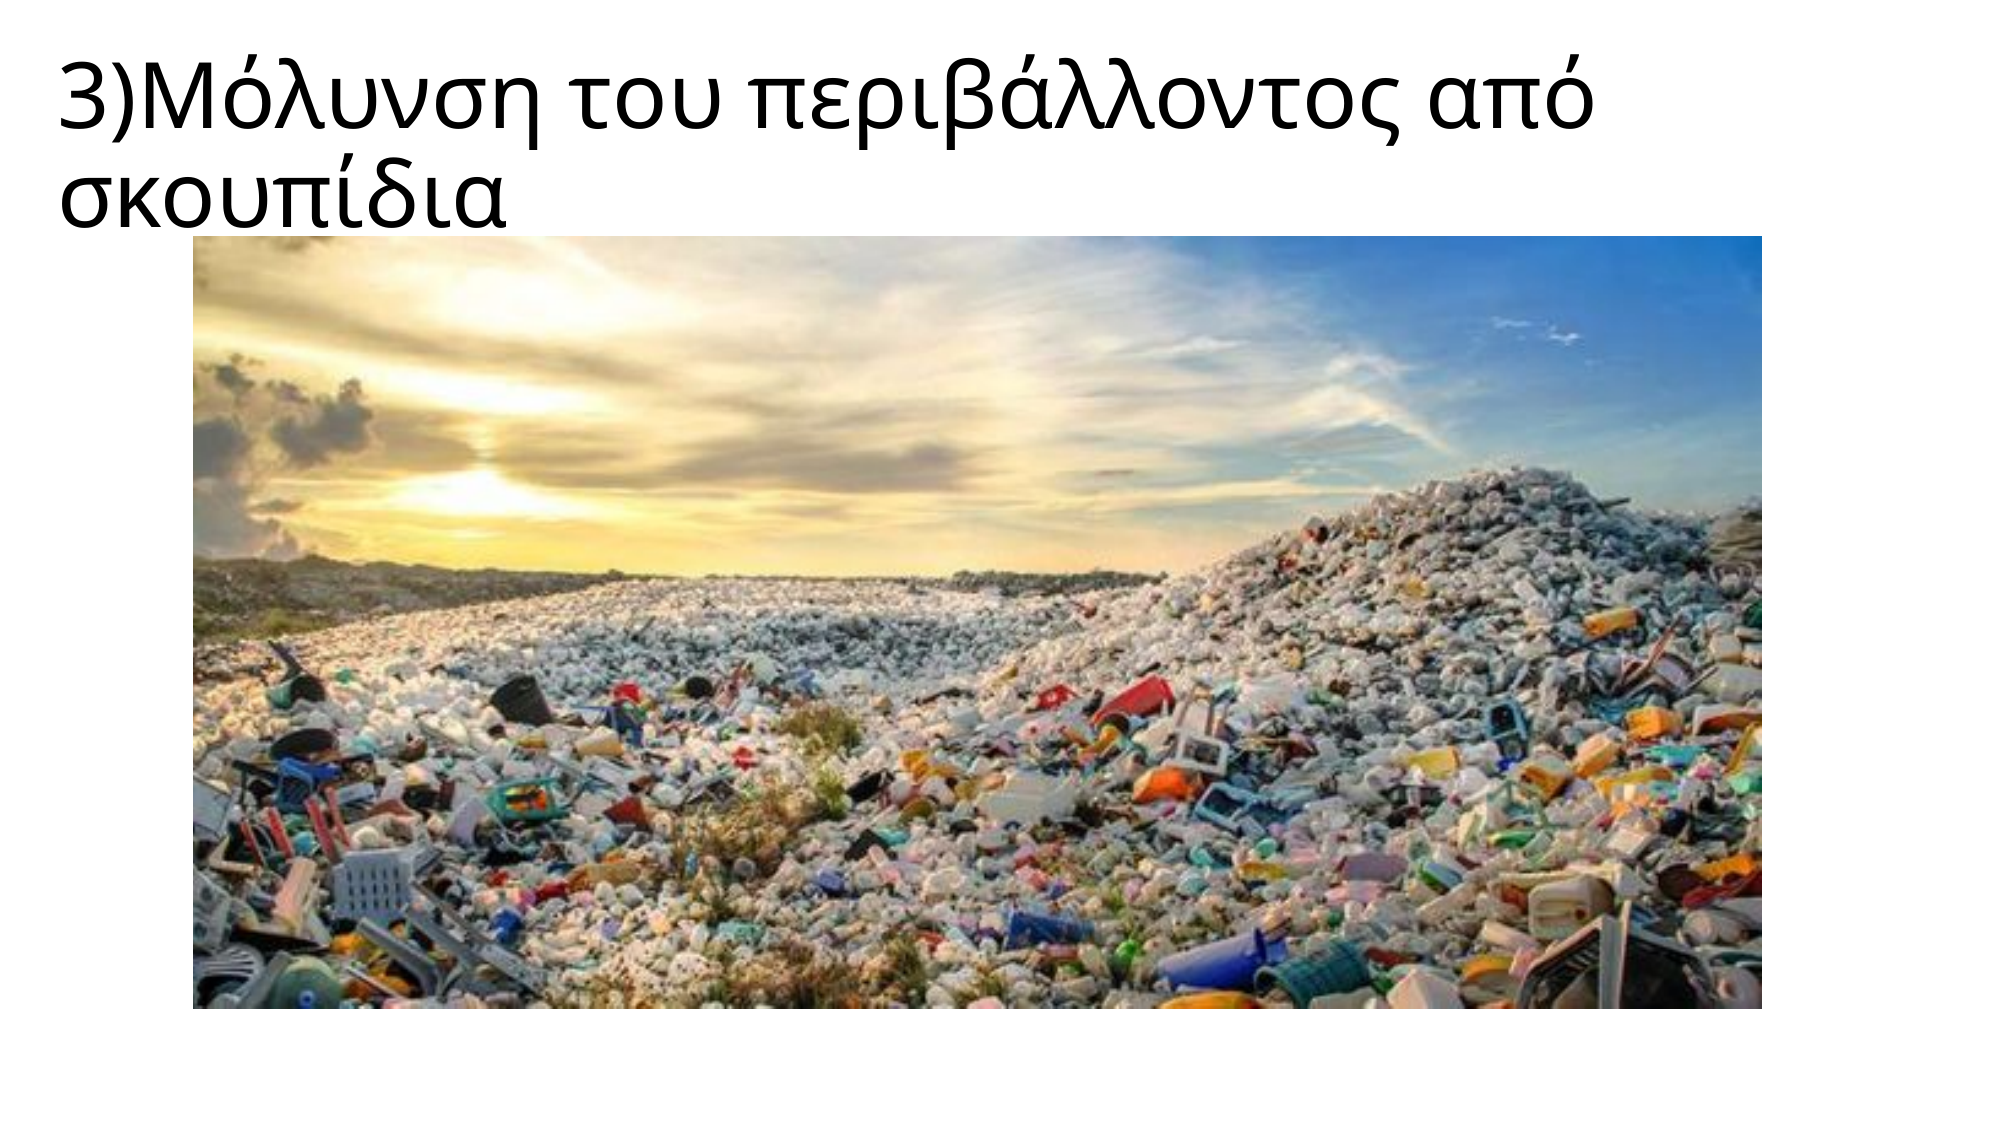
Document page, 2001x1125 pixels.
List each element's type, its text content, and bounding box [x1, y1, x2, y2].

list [193, 236, 1762, 1009]
title 3)Μόλυνση του περιβάλλοντος από σκουπίδια [42, 39, 2000, 257]
